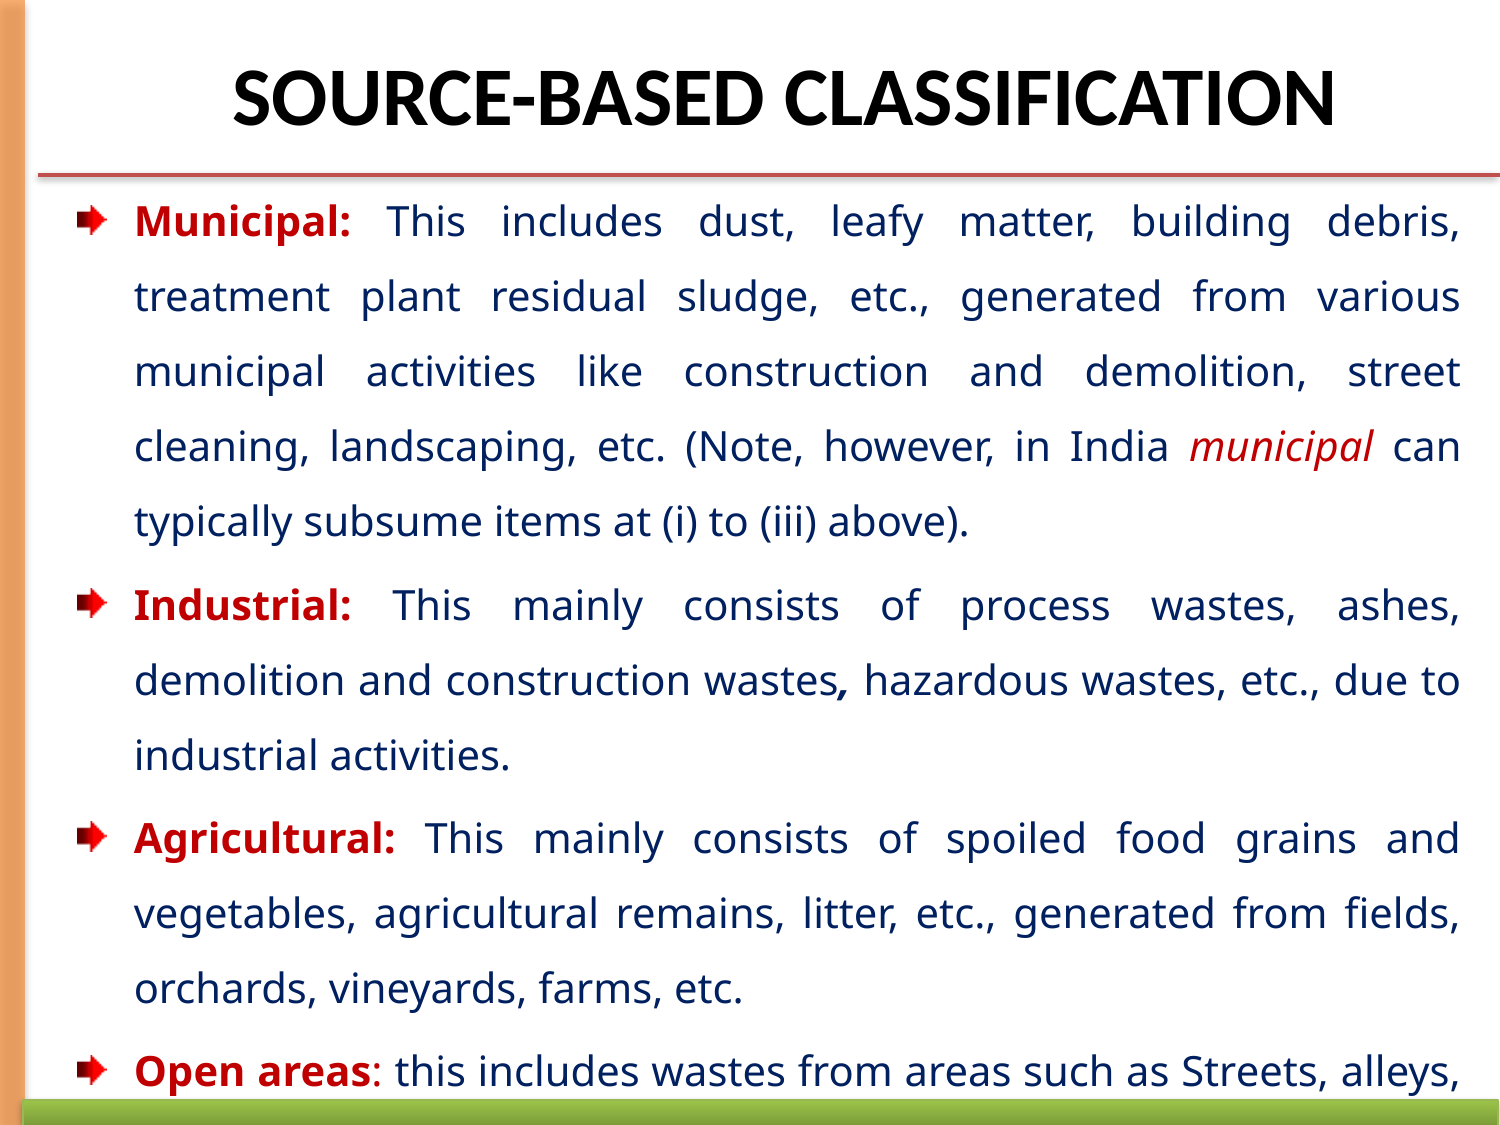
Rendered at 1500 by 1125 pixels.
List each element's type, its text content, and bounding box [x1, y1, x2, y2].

picture [77, 205, 107, 235]
list Municipal: This includes dust, leafy matter, building debris, treatment plant residual sludge, etc., generated from various municipal activities like construction and demolition, street cleaning, landscaping, etc. (Note, however, in India municipal can typically subsume items at (i) to (iii) above). Industrial: This mainly consists of process wastes, ashes, demolition and construction wastes, hazardous wastes, etc., due to industrial activities. Agricultural: This mainly consists of spoiled food grains and vegetables, agricultural remains, litter, etc., generated from fields, orchards, vineyards, farms, etc. Open areas: this includes wastes from areas such as Streets, alleys, parks, vacant lots, playgrounds, beaches, highways, recreational areas, etc. [62, 162, 1477, 1079]
text_box SOURCE-BASED CLASSIFICATION [217, 35, 1372, 150]
picture [77, 821, 107, 852]
picture [77, 1055, 107, 1085]
picture [77, 588, 107, 618]
